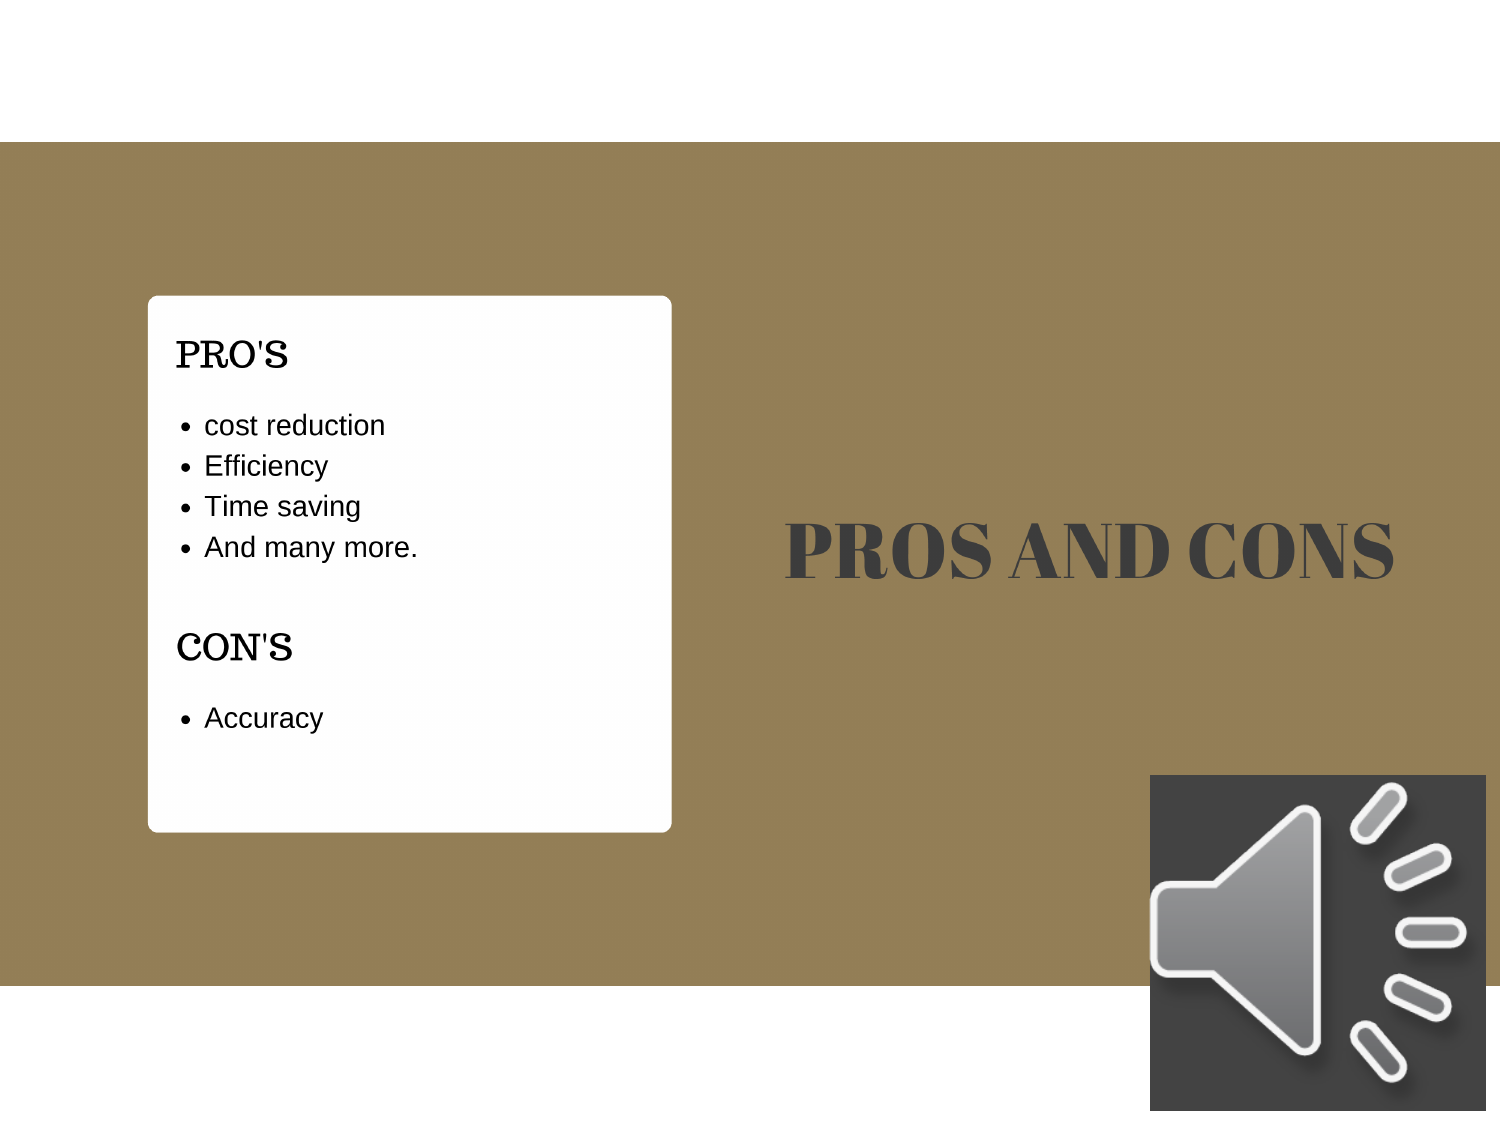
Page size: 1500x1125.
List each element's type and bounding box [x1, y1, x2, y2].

picture [0, 141, 1500, 1112]
